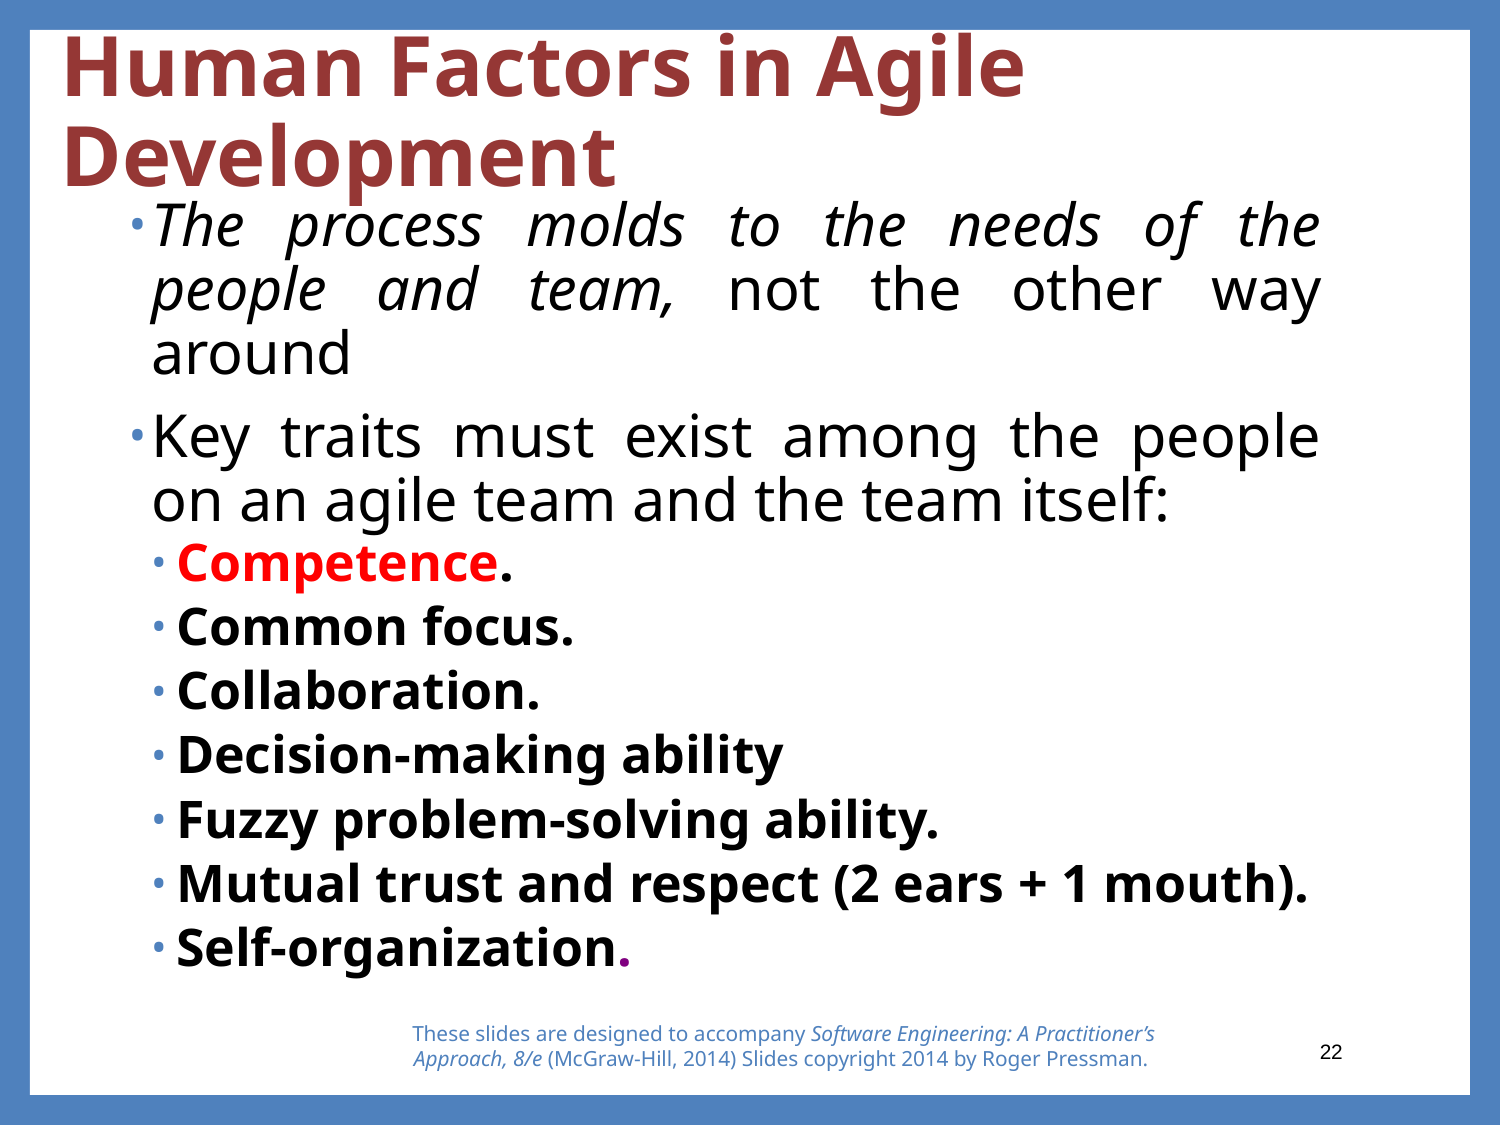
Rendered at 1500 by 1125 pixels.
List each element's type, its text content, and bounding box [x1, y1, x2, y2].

footer These slides are designed to accompany Software Engineering: A Practitioner’s Approach, 8/e (McGraw-Hill, 2014) Slides copyright 2014 by Roger Pressman. [384, 1012, 1184, 1079]
slide_number 22 [1147, 1020, 1358, 1081]
list The process molds to the needs of the people and team, not the other way around Key traits must exist among the people on an agile team and the team itself: Competence. Common focus. Collaboration. Decision-making ability Fuzzy problem-solving ability. Mutual trust and respect (2 ears + 1 mouth). Self-organization. [111, 187, 1338, 1010]
title Human Factors in Agile Development [45, 62, 1473, 167]
